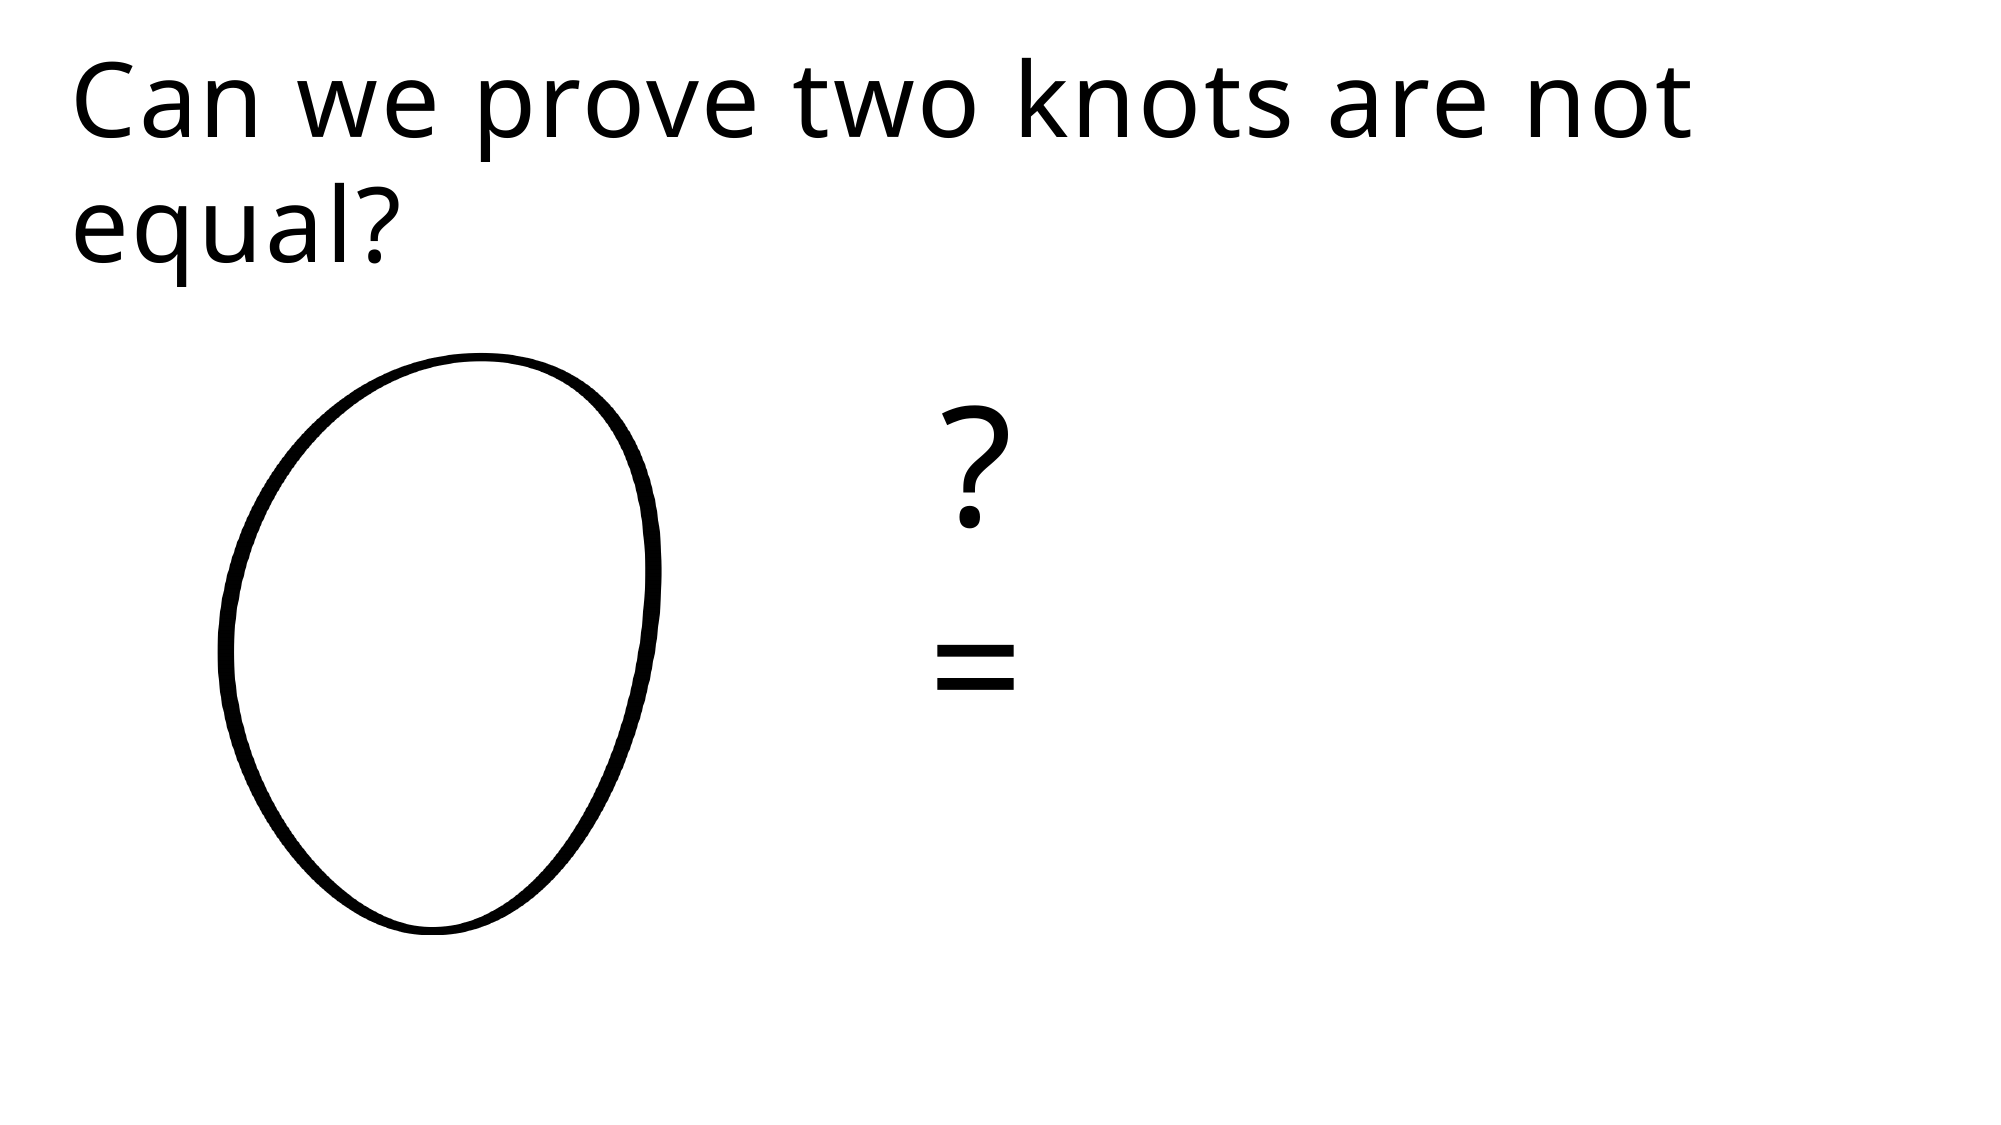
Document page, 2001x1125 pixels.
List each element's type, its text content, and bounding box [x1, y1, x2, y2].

picture [217, 352, 810, 935]
text_box ? = [885, 352, 1069, 768]
title Can we prove two knots are not equal? [52, 15, 2000, 187]
